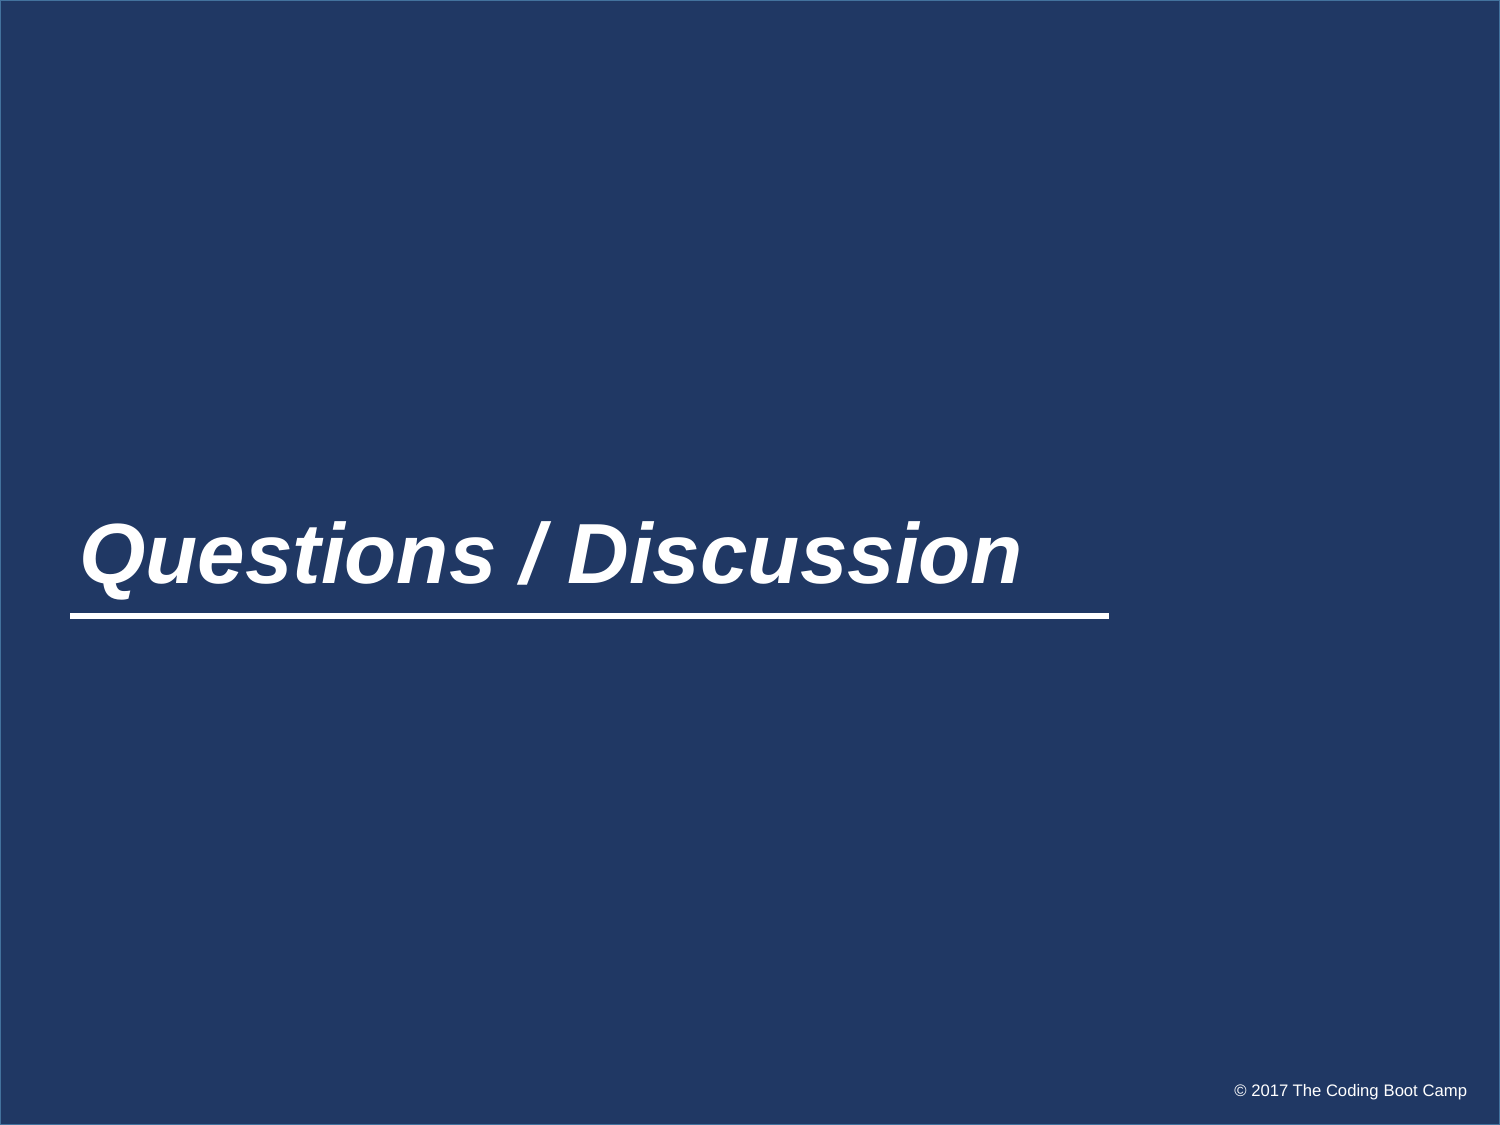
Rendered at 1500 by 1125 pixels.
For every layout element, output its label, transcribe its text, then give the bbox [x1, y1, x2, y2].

title Questions / Discussion [64, 484, 1415, 628]
